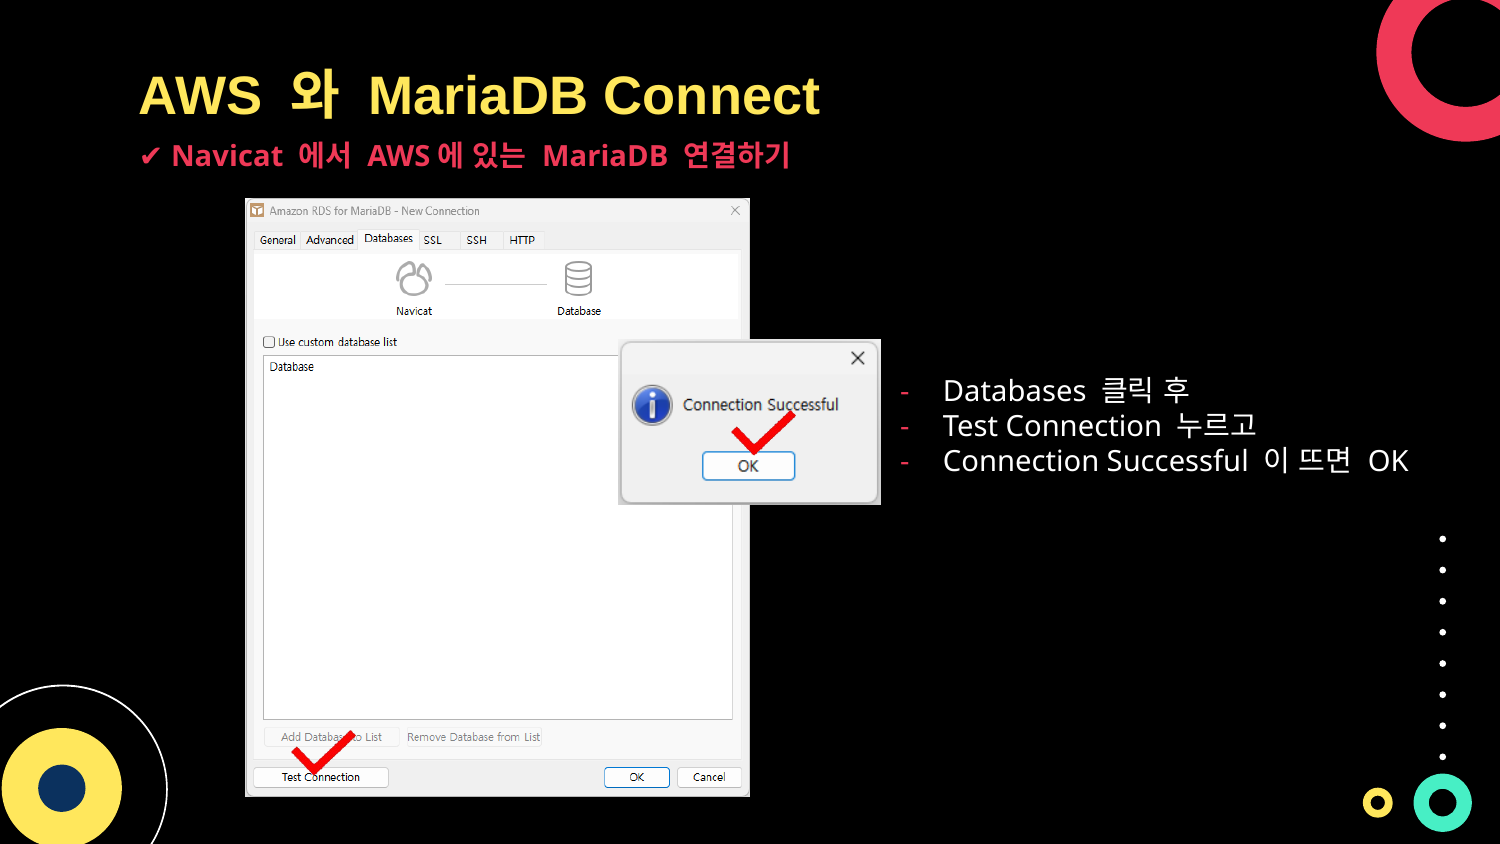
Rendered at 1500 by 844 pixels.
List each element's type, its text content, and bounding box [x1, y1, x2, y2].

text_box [244, 197, 882, 797]
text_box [123, 53, 1415, 188]
text_box Databases 클릭 후 Test Connection 누르고 Connection Successful 이 뜨면 OK [887, 285, 1432, 564]
